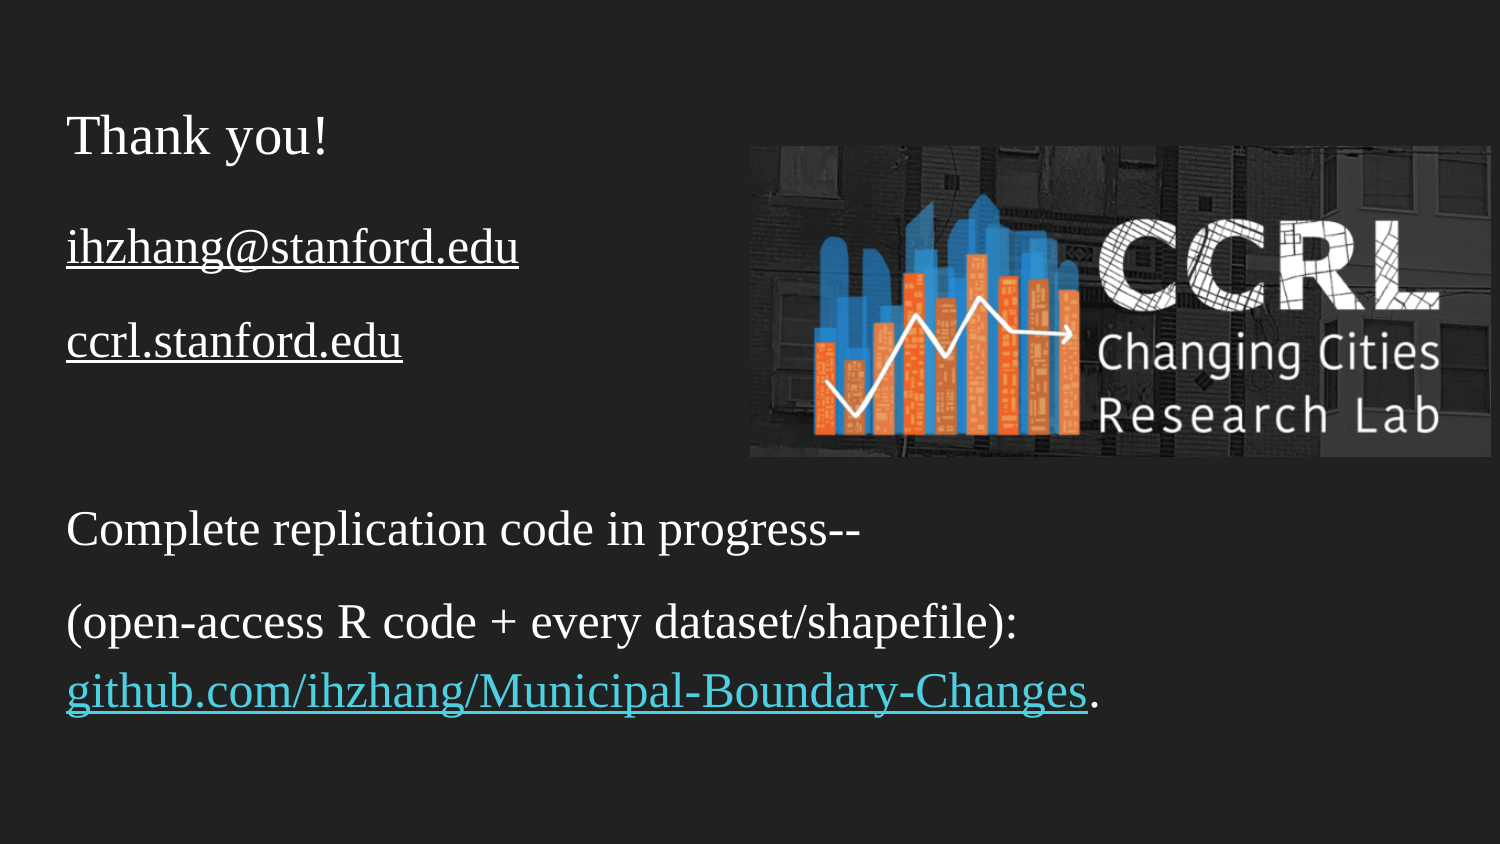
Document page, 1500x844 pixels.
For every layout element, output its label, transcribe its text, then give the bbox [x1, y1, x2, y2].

list ihzhang@stanford.edu ccrl.stanford.edu Complete replication code in progress-- (open-access R code + every dataset/shapefile): github.com/ihzhang/Municipal-Boundary-Changes. [51, 189, 1449, 750]
title Thank you! [51, 72, 1449, 167]
picture [749, 145, 1491, 457]
